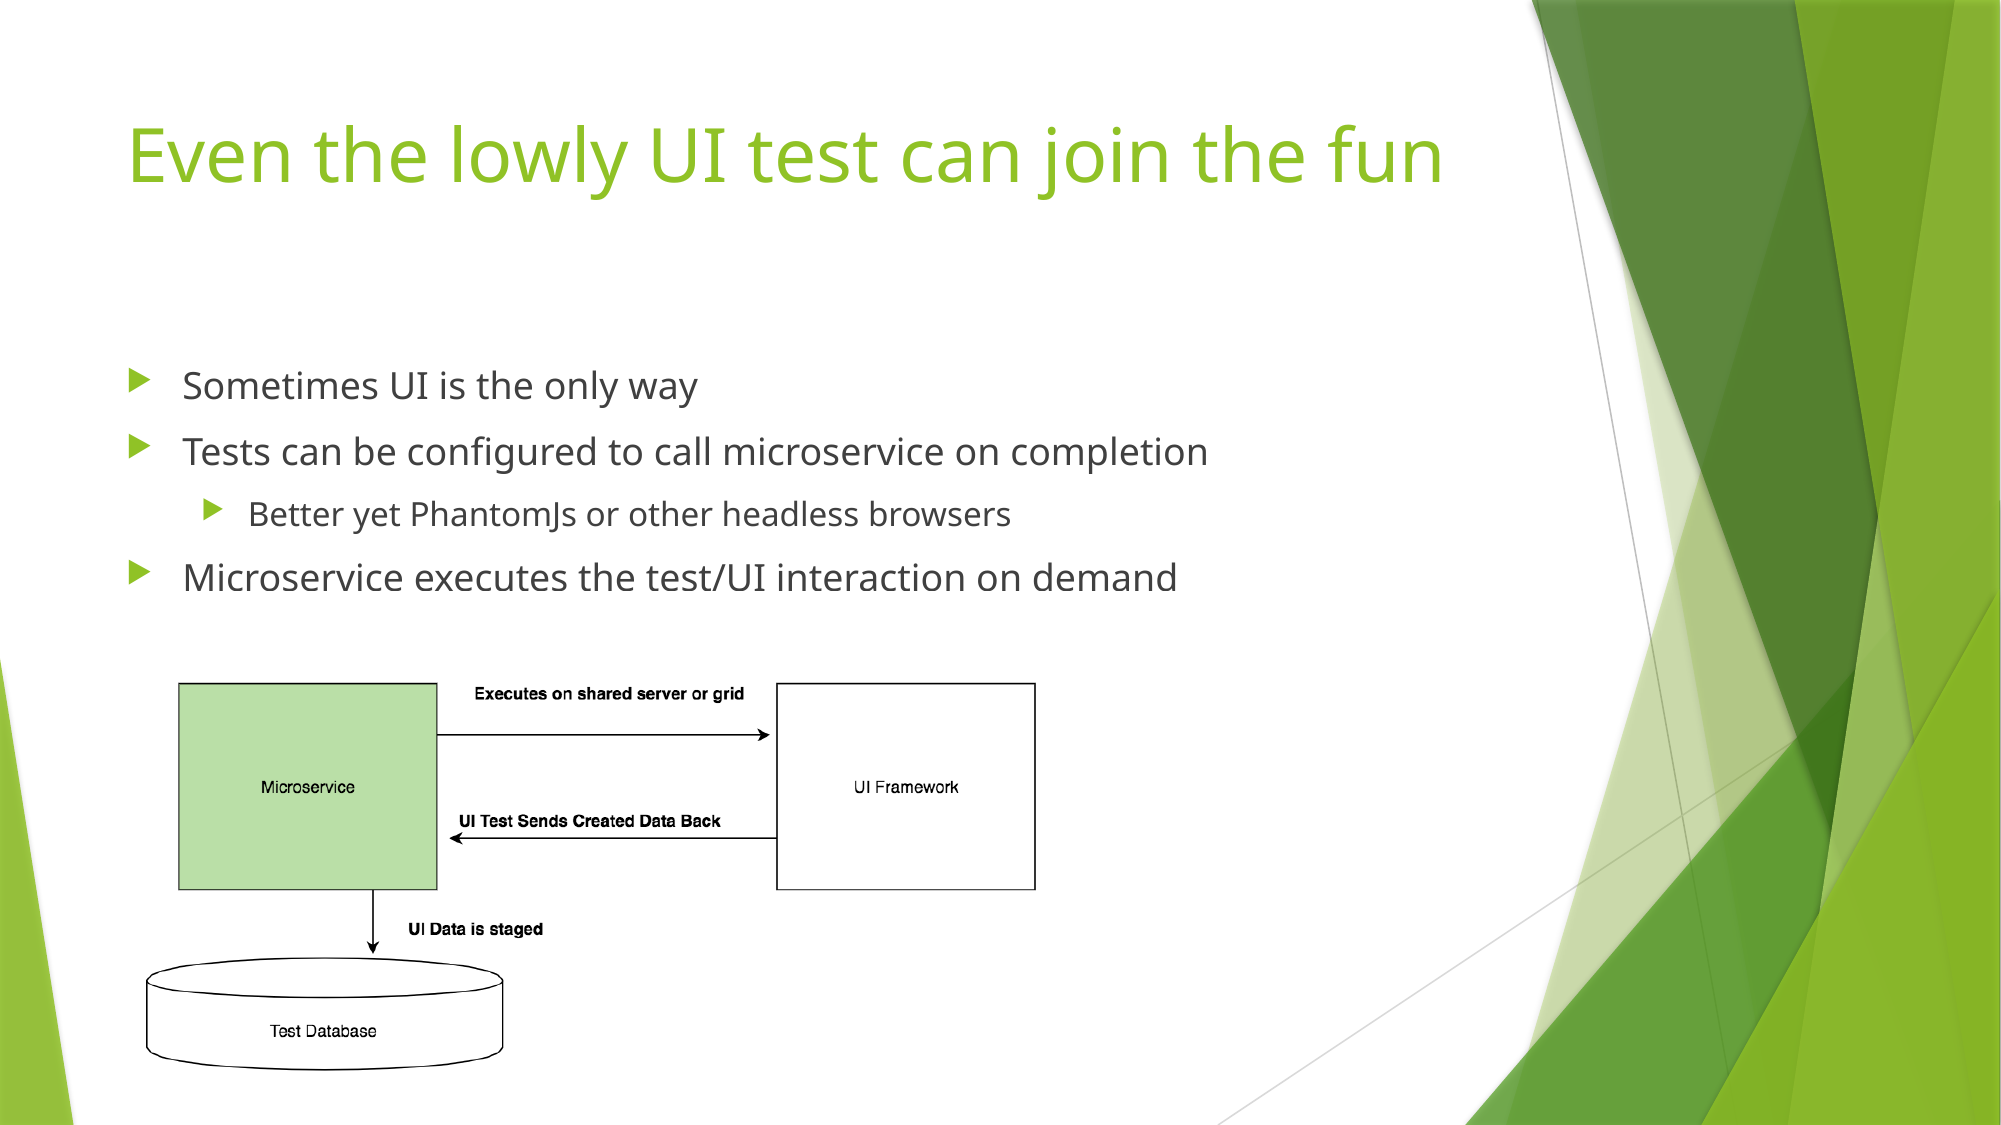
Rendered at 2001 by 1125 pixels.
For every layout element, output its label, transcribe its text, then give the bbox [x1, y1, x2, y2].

title Even the lowly UI test can join the fun [111, 99, 1522, 317]
list Sometimes UI is the only way Tests can be configured to call microservice on completion Better yet PhantomJs or other headless browsers Microservice executes the test/UI interaction on demand [111, 354, 1522, 992]
picture [110, 591, 1181, 1108]
